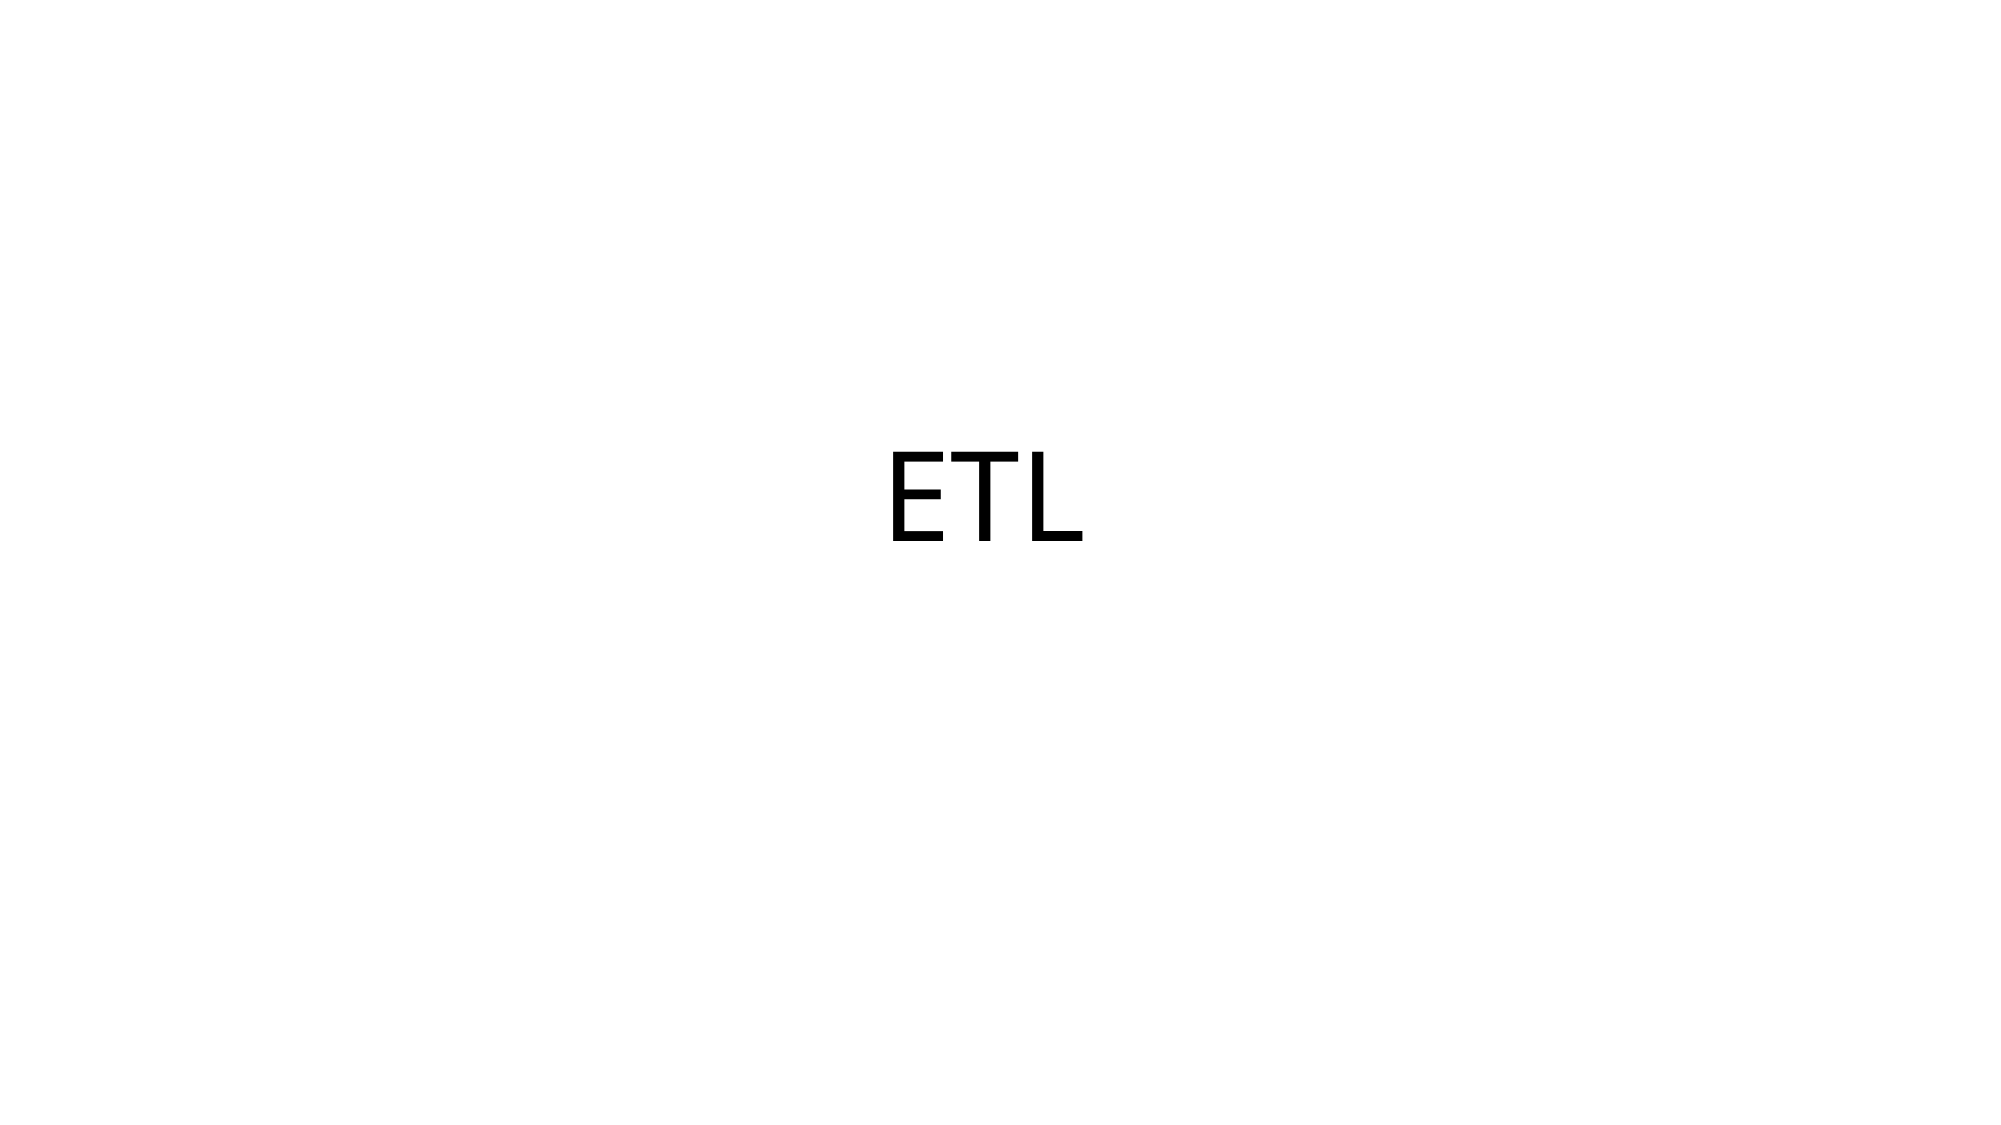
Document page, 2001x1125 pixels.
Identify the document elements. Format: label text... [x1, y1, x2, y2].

title ETL [249, 184, 1750, 576]
